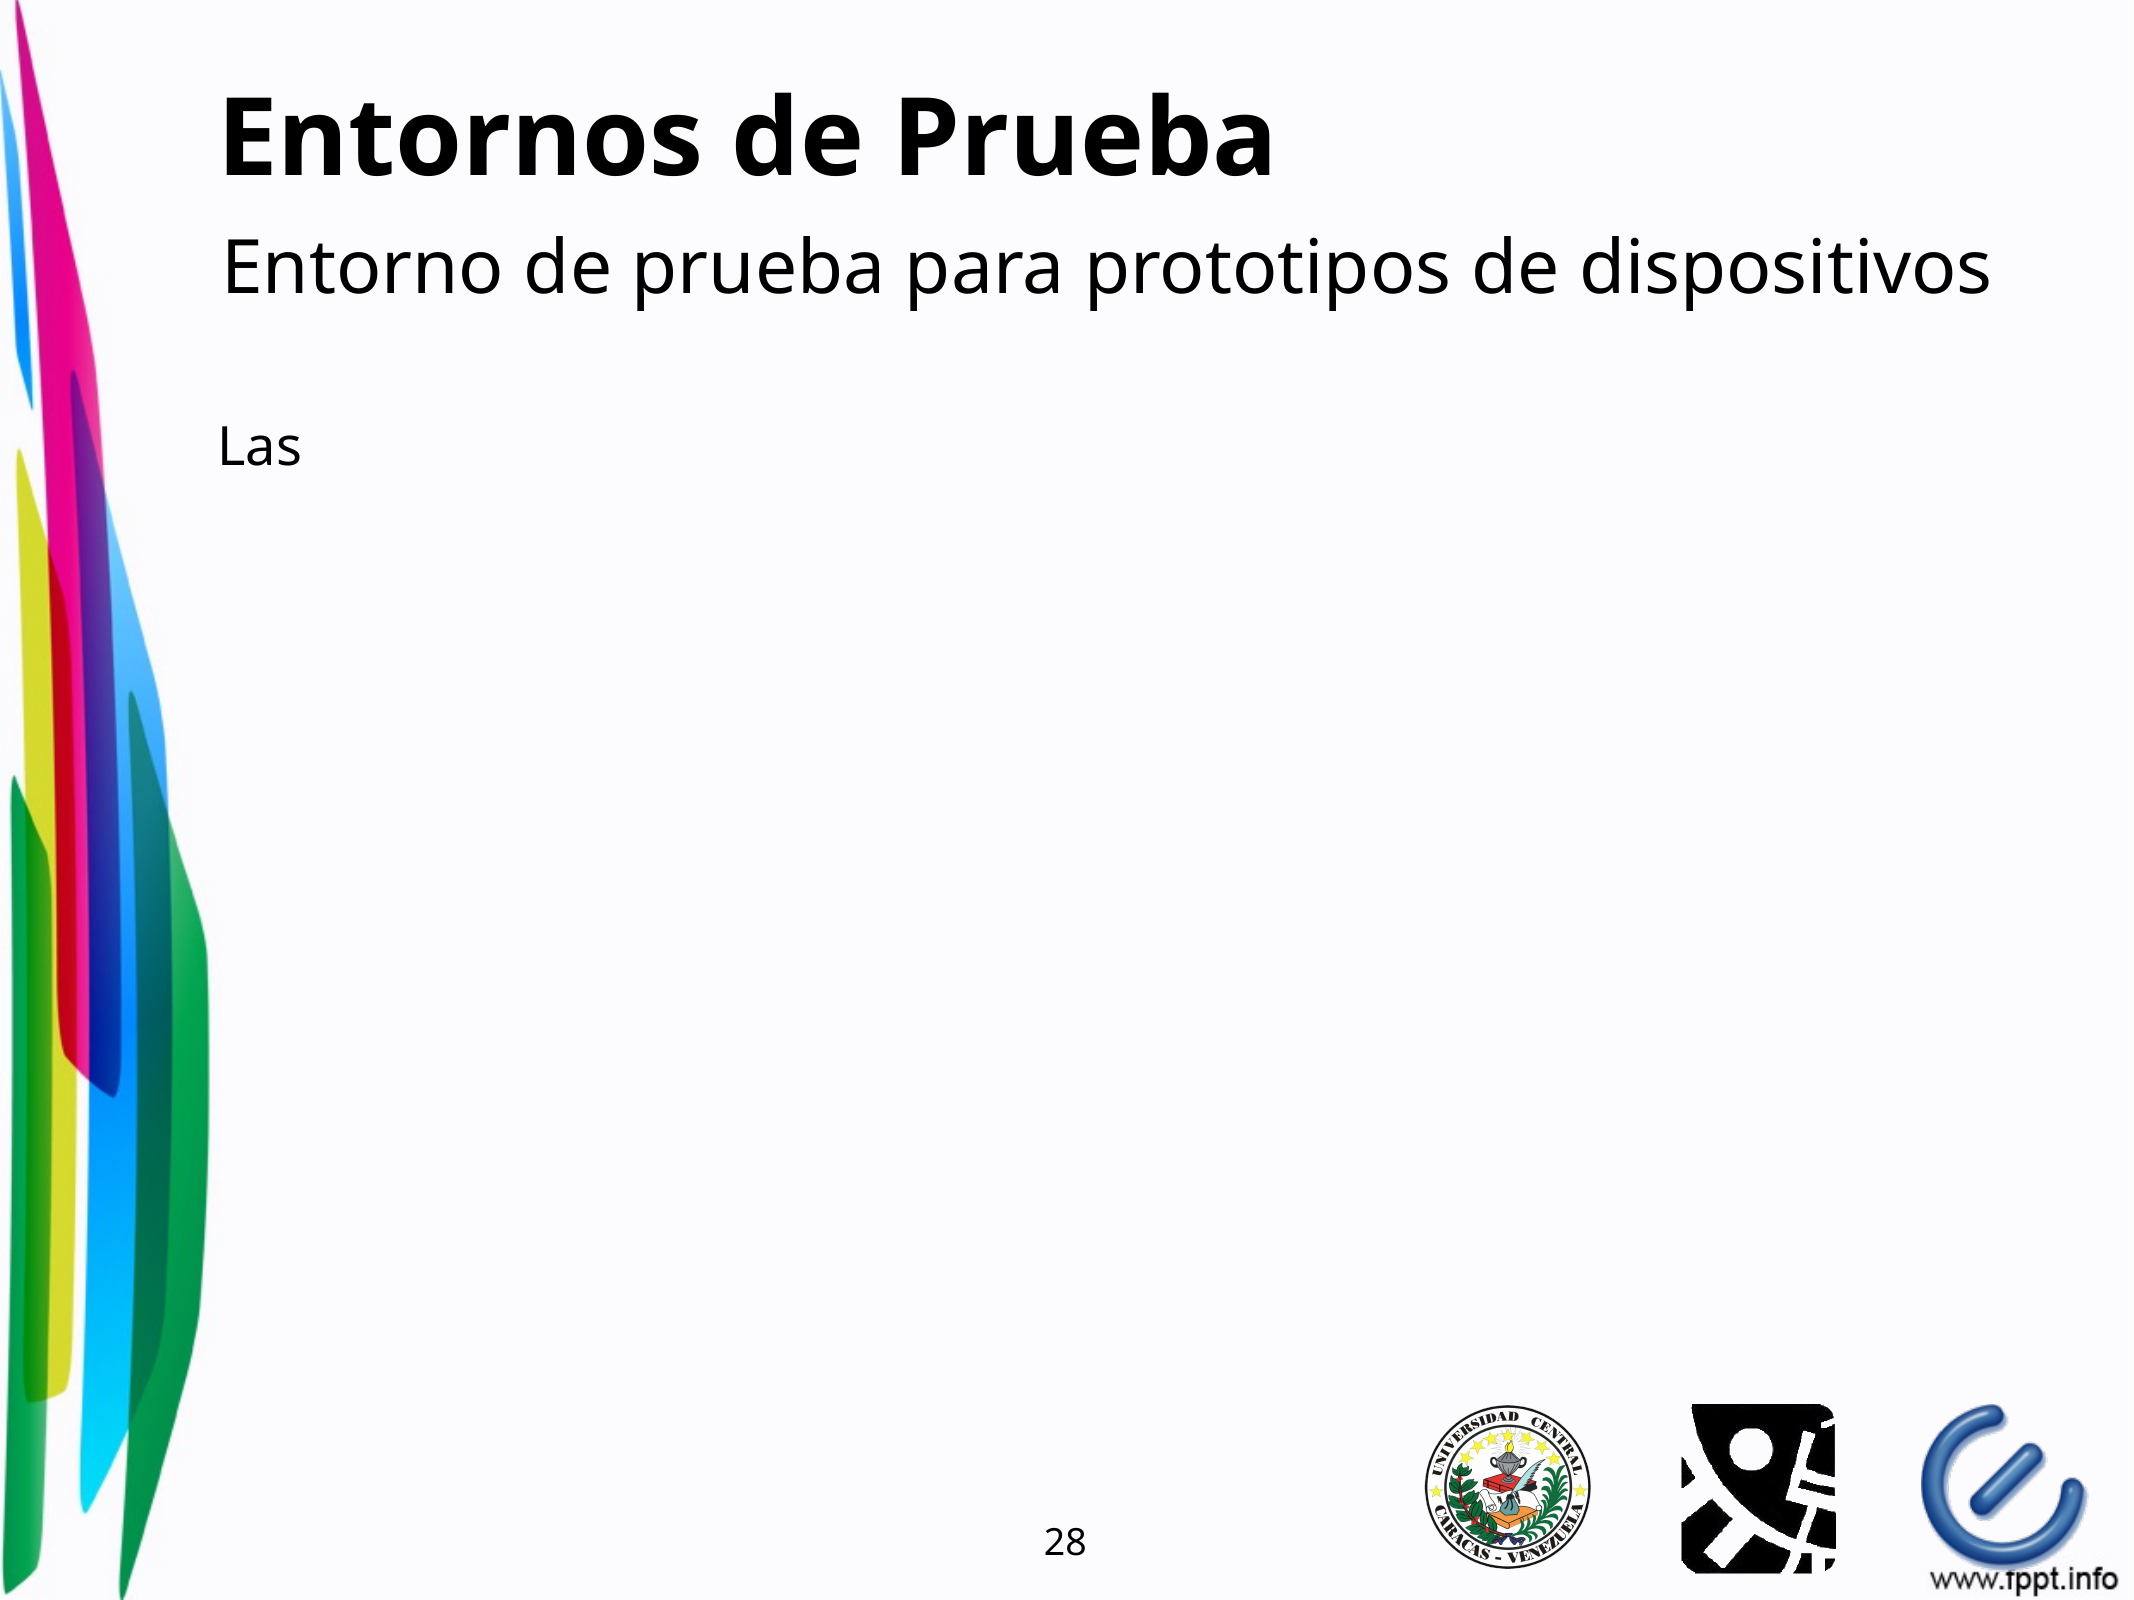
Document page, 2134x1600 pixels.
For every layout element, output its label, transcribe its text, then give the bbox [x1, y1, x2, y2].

picture [0, 0, 2134, 1600]
text_box Entorno de prueba para prototipos de dispositivos [212, 210, 2028, 317]
text_box Las [217, 411, 2038, 776]
text_box 28 [1035, 1517, 1096, 1581]
text_box Entornos de Prueba [217, 58, 2002, 206]
